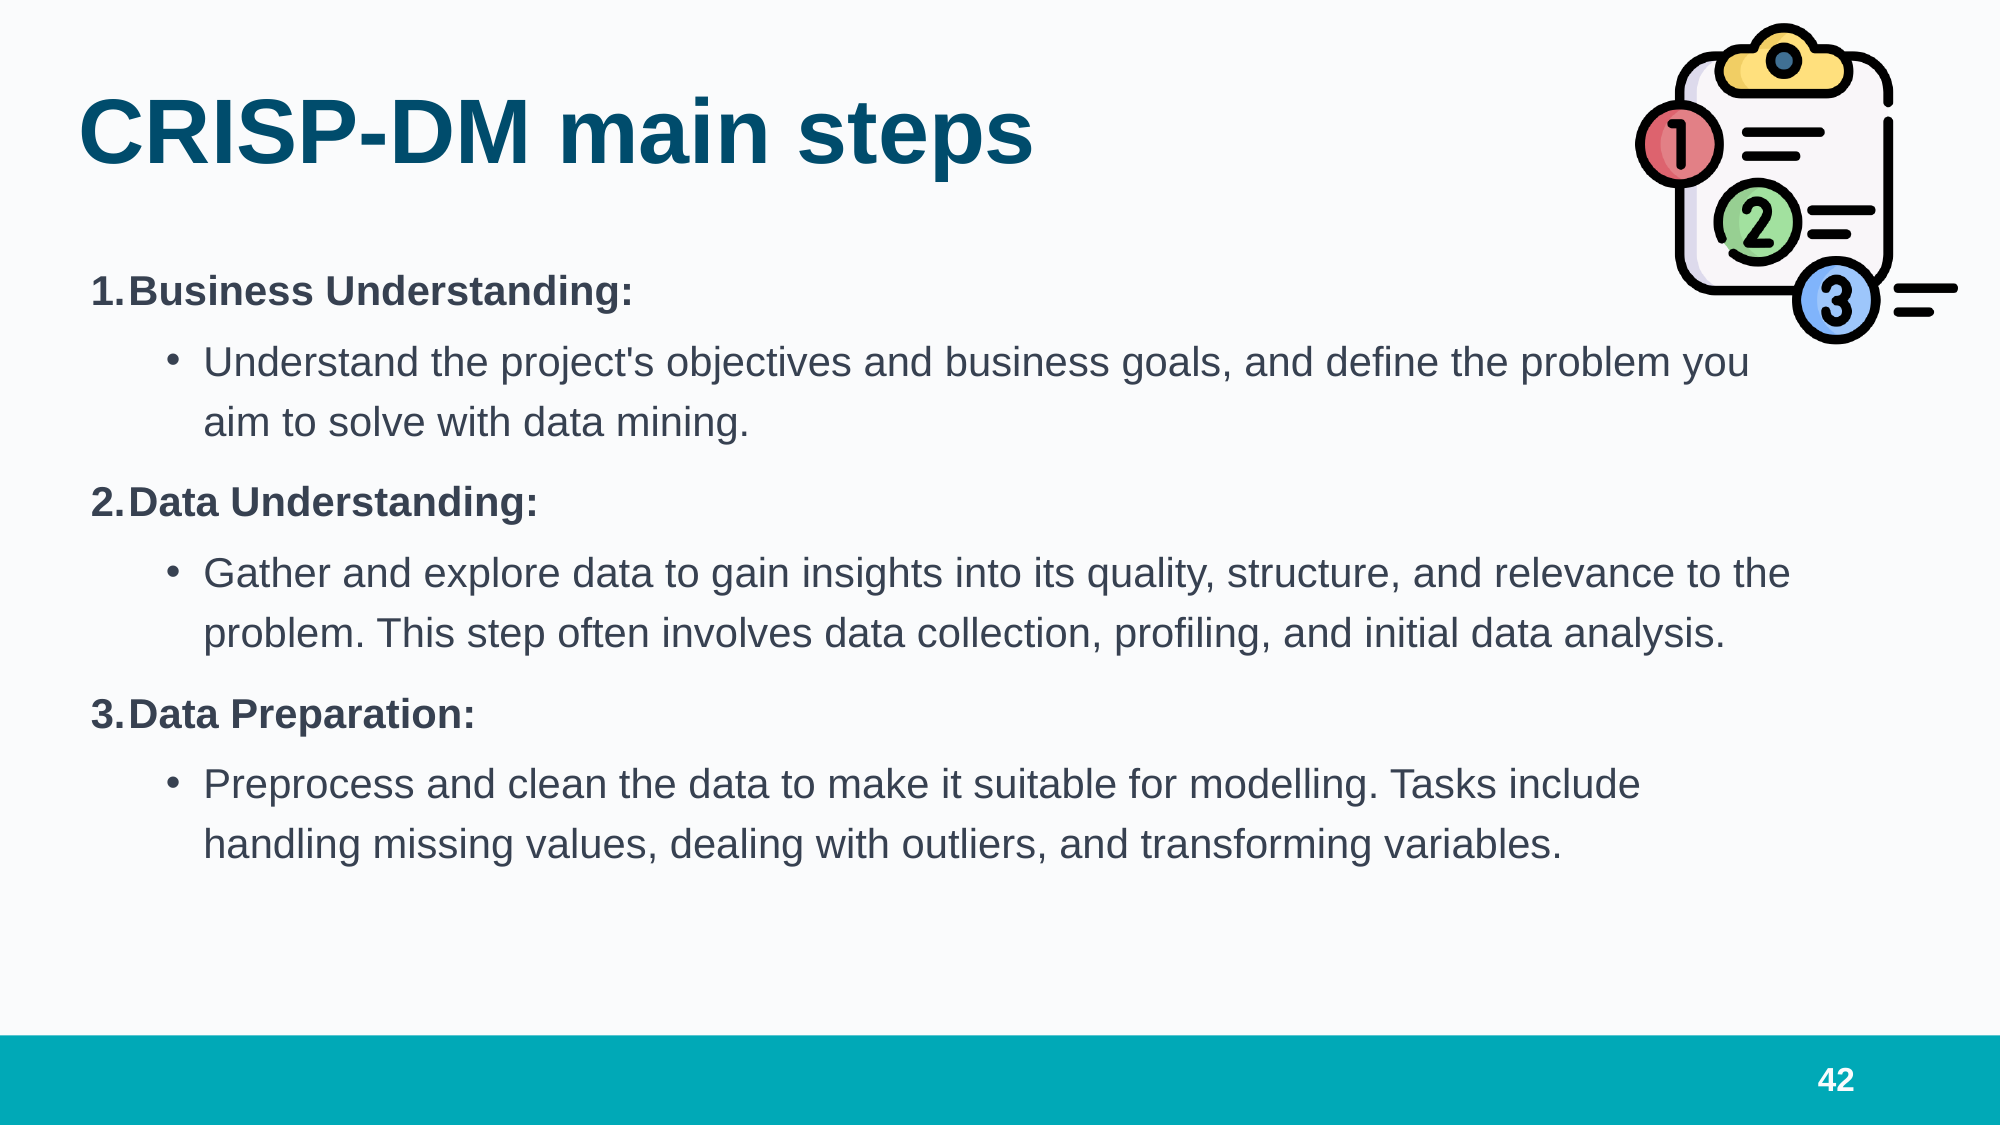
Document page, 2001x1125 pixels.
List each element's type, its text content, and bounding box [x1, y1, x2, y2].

slide_number 42 [1807, 1050, 1863, 1106]
title CRISP-DM main steps [70, 63, 1634, 205]
list Business Understanding: Understand the project's objectives and business goals, and define the problem you aim to solve with data mining. Data Understanding: Gather and explore data to gain insights into its quality, structure, and relevance to the problem. This step often involves data collection, profiling, and initial data analysis. Data Preparation: Preprocess and clean the data to make it suitable for modelling. Tasks include handling missing values, dealing with outliers, and transforming variables. [82, 245, 1809, 961]
picture [1634, 21, 1958, 345]
